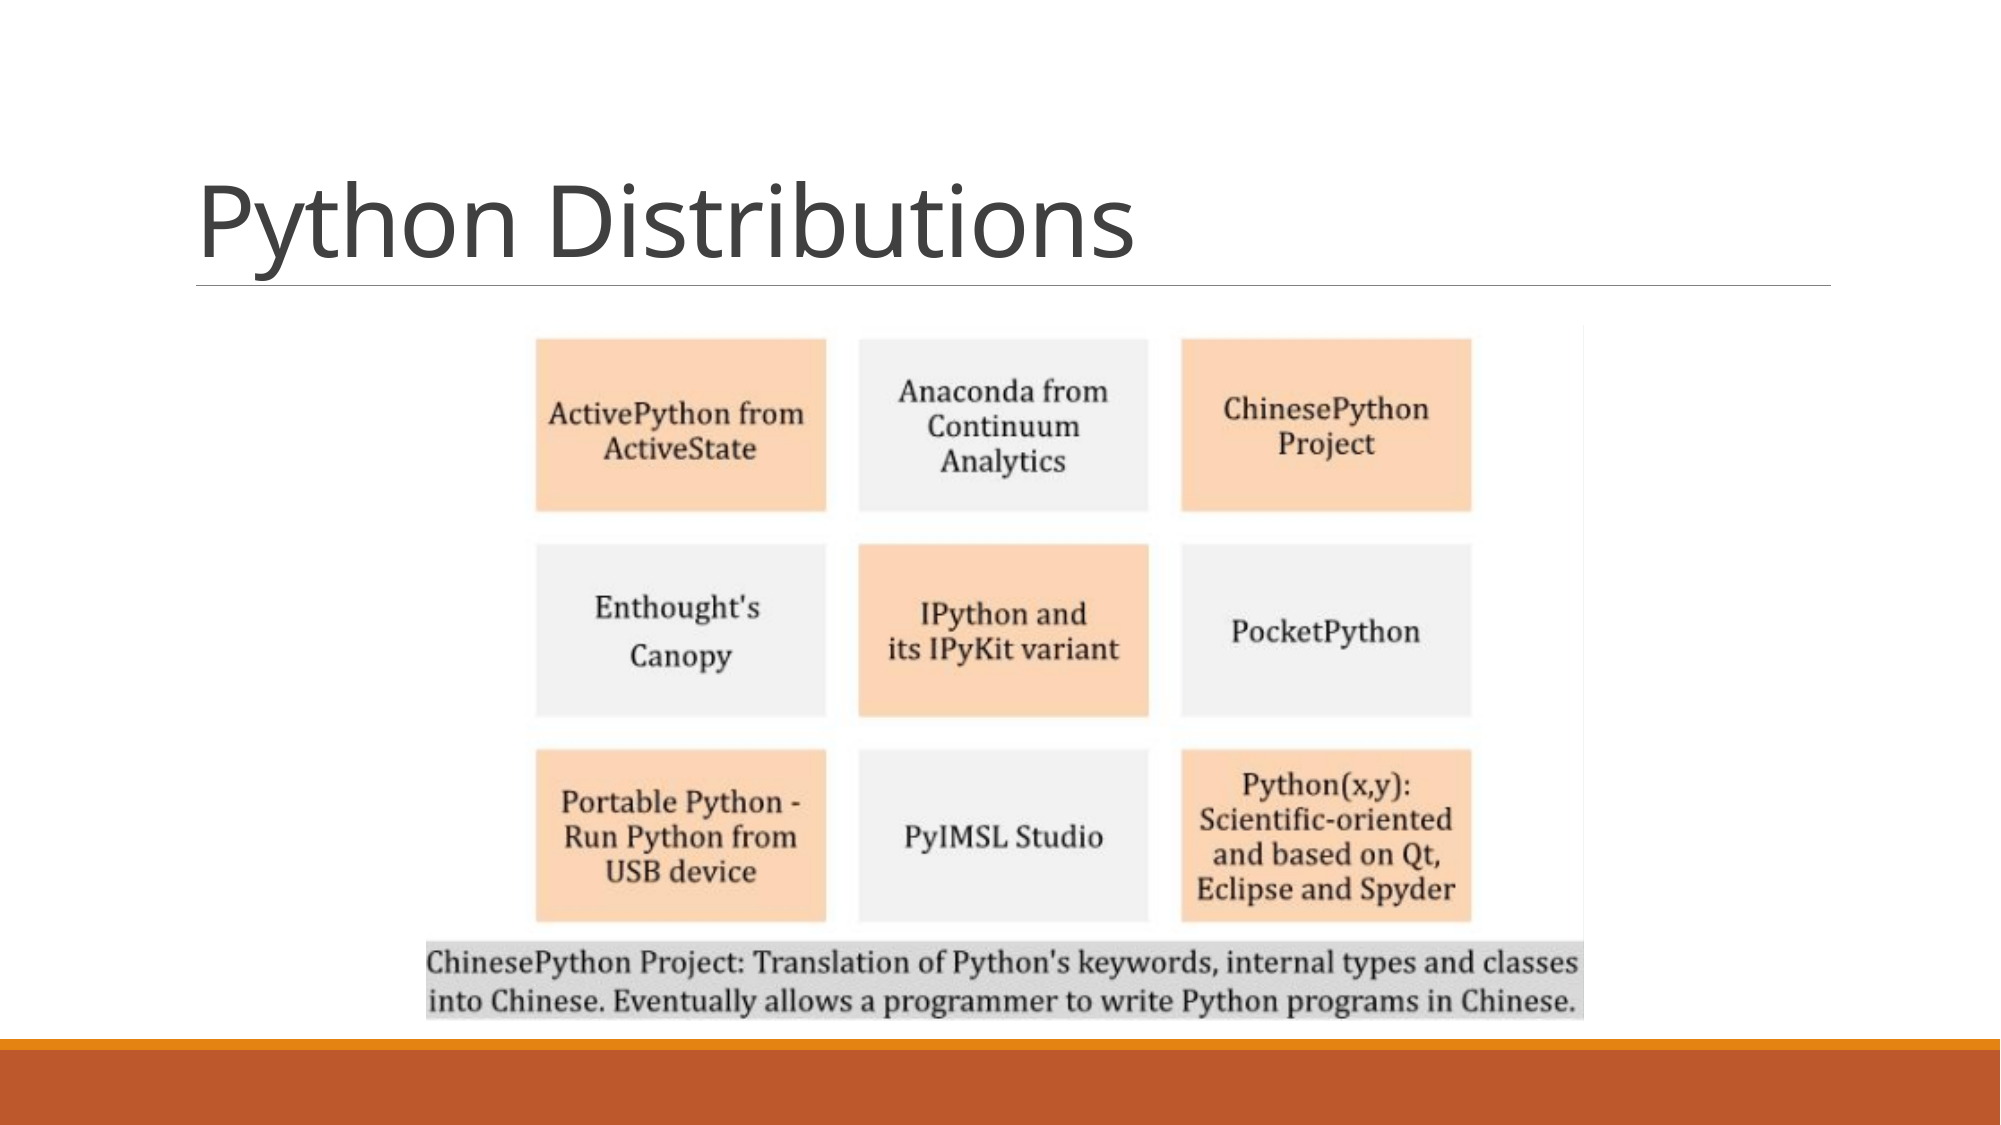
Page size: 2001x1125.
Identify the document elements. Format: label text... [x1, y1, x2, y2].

title Python Distributions [180, 47, 1830, 285]
picture [425, 324, 1585, 1021]
